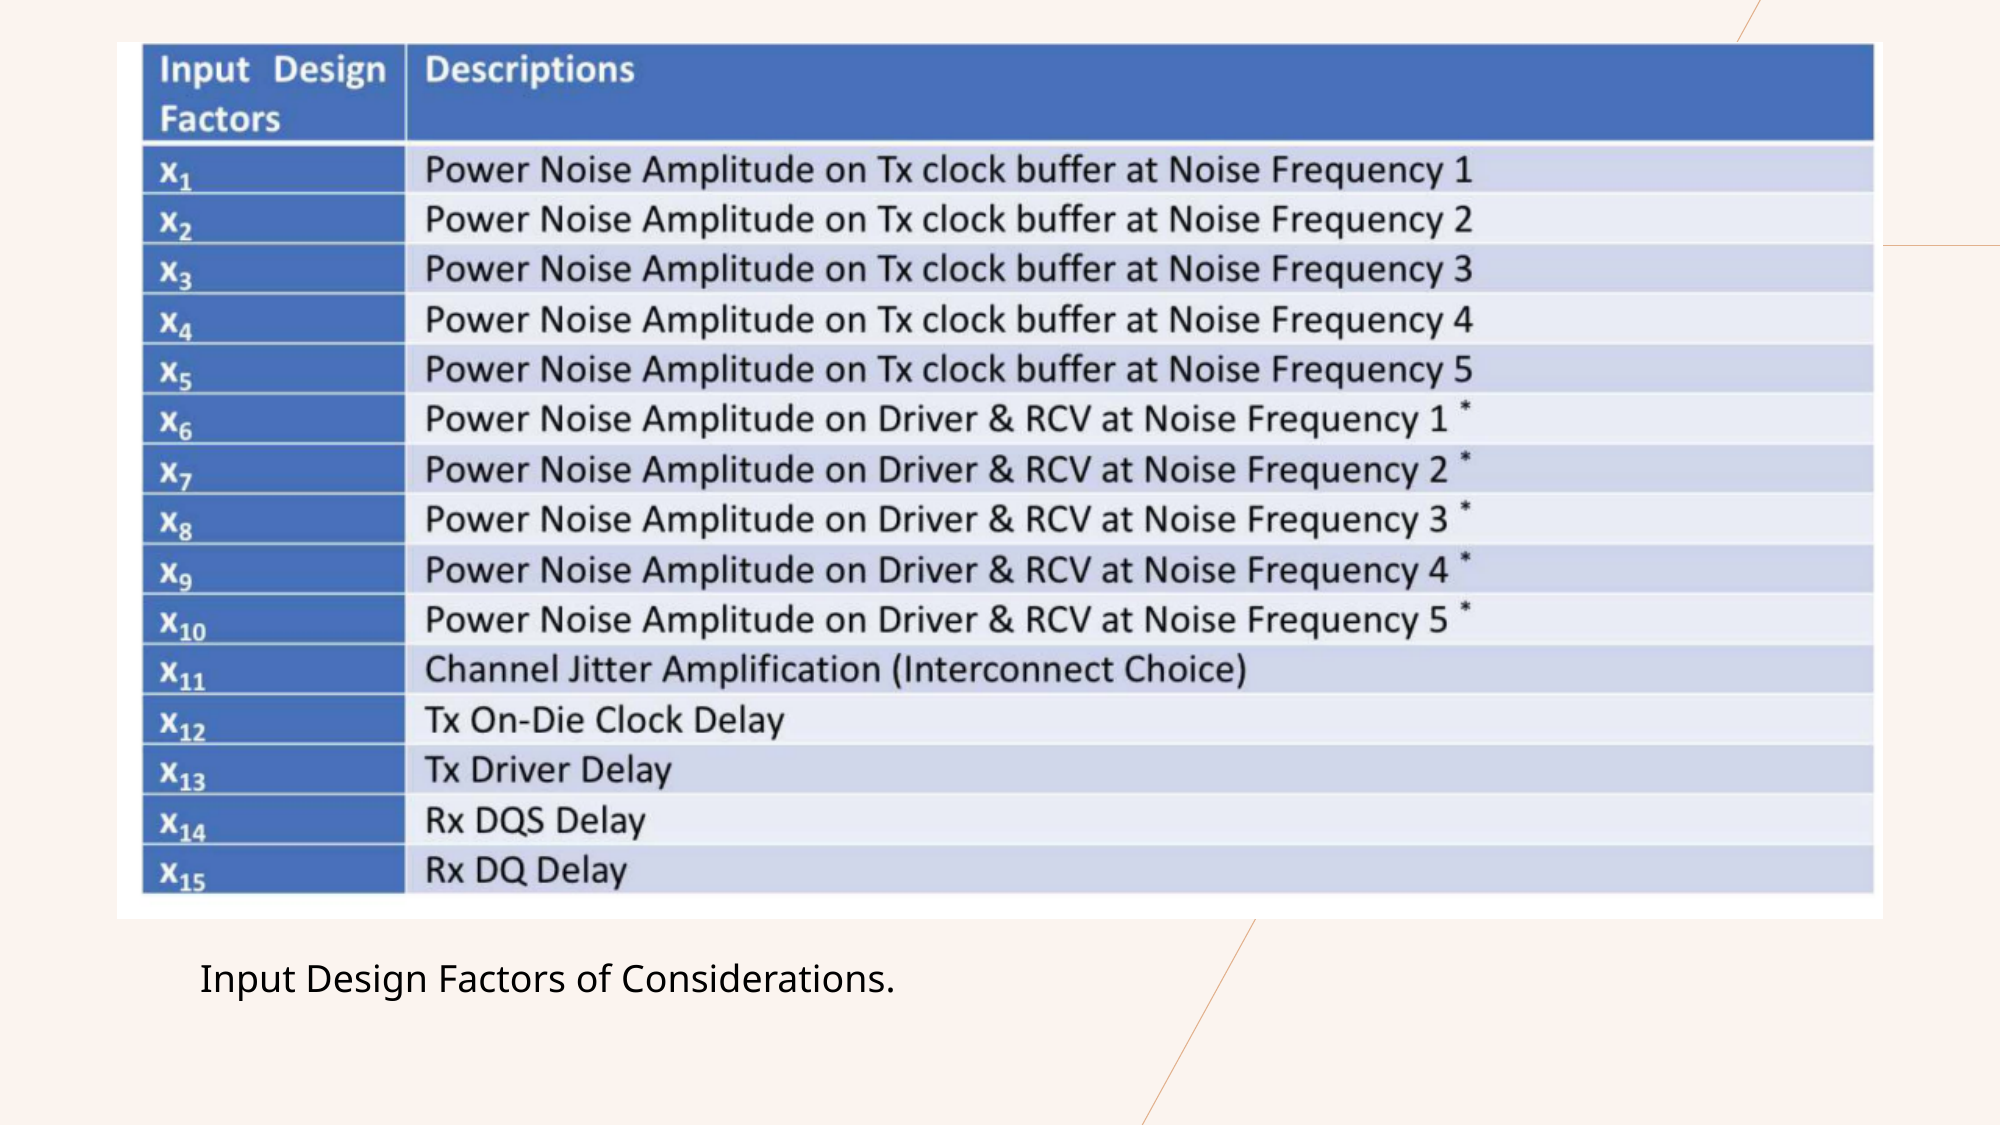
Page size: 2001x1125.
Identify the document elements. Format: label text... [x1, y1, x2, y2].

text_box Input Design Factors of Considerations. [185, 947, 1740, 1008]
picture [116, 42, 1883, 919]
